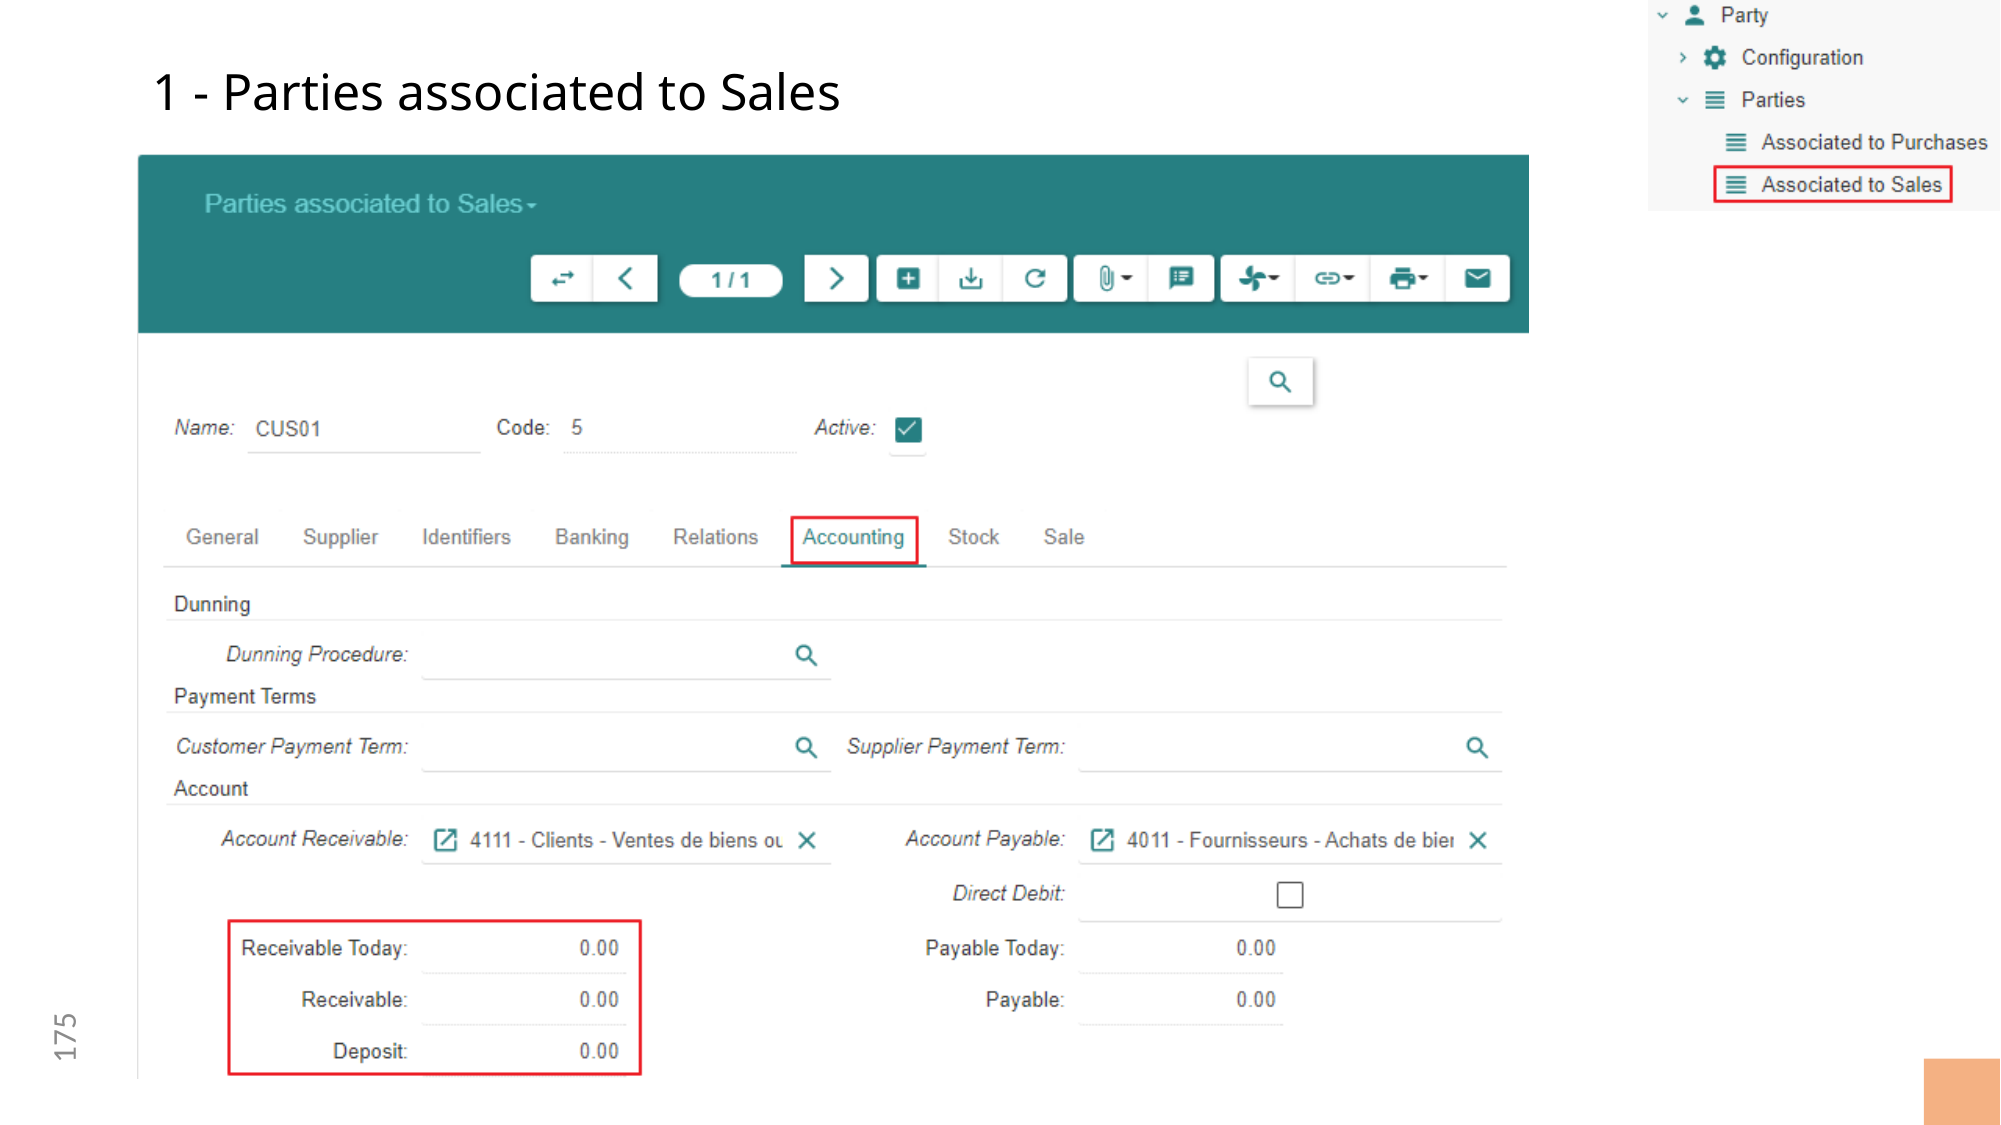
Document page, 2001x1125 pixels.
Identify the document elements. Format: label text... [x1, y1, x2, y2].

picture [137, 152, 1529, 1079]
picture [1648, 0, 2000, 211]
title 1 - Parties associated to Sales [137, 59, 1648, 136]
slide_number 175 [32, 969, 93, 1108]
text_box [1923, 1058, 2000, 1125]
